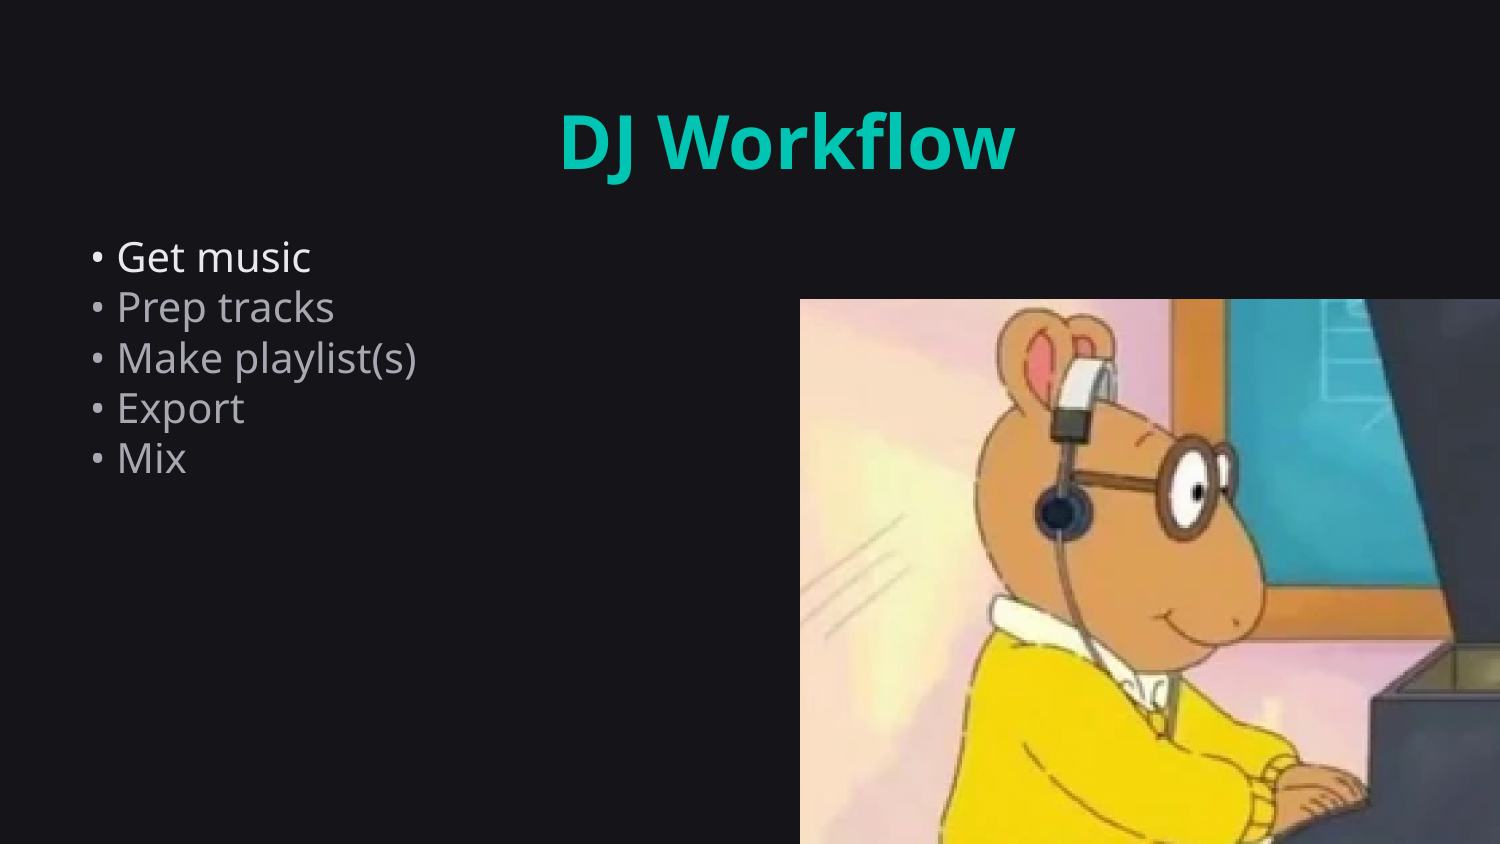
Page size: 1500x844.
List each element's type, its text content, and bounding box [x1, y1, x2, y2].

text_box DJ Workflow [75, 45, 1500, 233]
text_box • Get music • Prep tracks • Make playlist(s) • Export • Mix [75, 262, 1500, 450]
picture [799, 299, 1500, 844]
